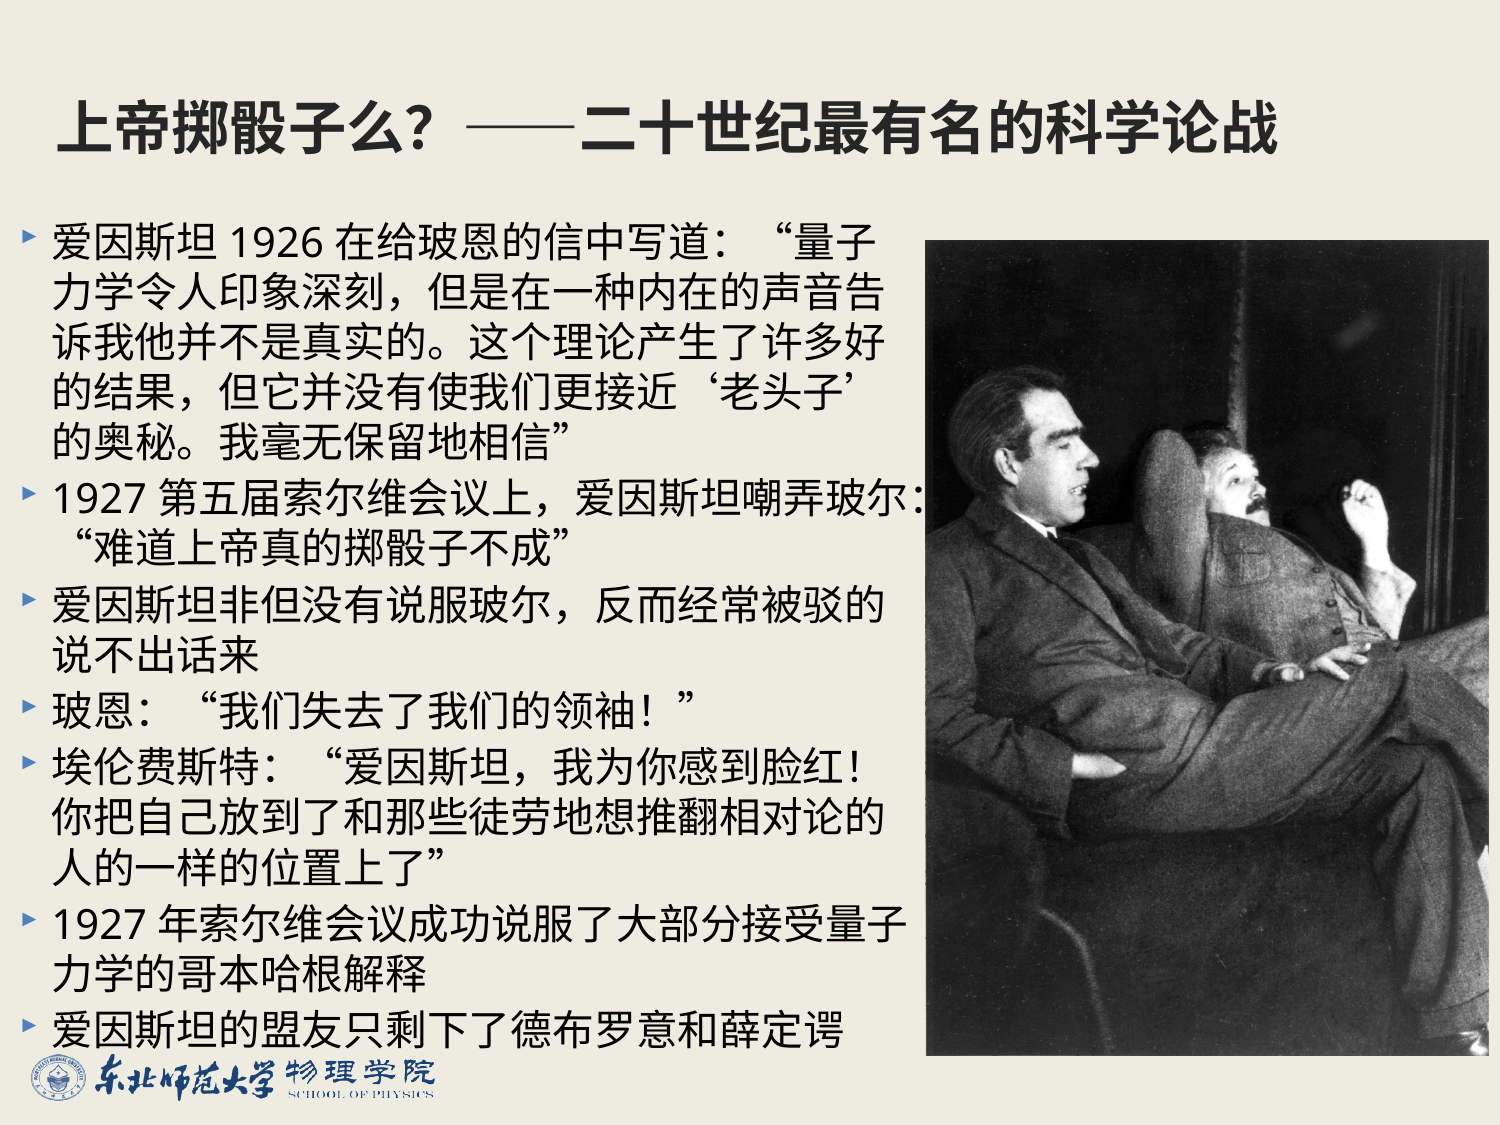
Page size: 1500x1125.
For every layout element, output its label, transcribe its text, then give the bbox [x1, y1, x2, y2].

picture [924, 240, 1489, 1056]
title 上帝掷骰子么？——二十世纪最有名的科学论战 [40, 61, 1500, 192]
list 爱因斯坦1926在给玻恩的信中写道：“量子力学令人印象深刻，但是在一种内在的声音告诉我他并不是真实的。这个理论产生了许多好的结果，但它并没有使我们更接近‘老头子’的奥秘。我毫无保留地相信” 1927第五届索尔维会议上，爱因斯坦嘲弄玻尔：“难道上帝真的掷骰子不成” 爱因斯坦非但没有说服玻尔，反而经常被驳的说不出话来 玻恩：“我们失去了我们的领袖！” 埃伦费斯特：“爱因斯坦，我为你感到脸红！你把自己放到了和那些徒劳地想推翻相对论的人的一样的位置上了” 1927年索尔维会议成功说服了大部分接受量子力学的哥本哈根解释 爱因斯坦的盟友只剩下了德布罗意和薛定谔 [0, 207, 925, 1102]
